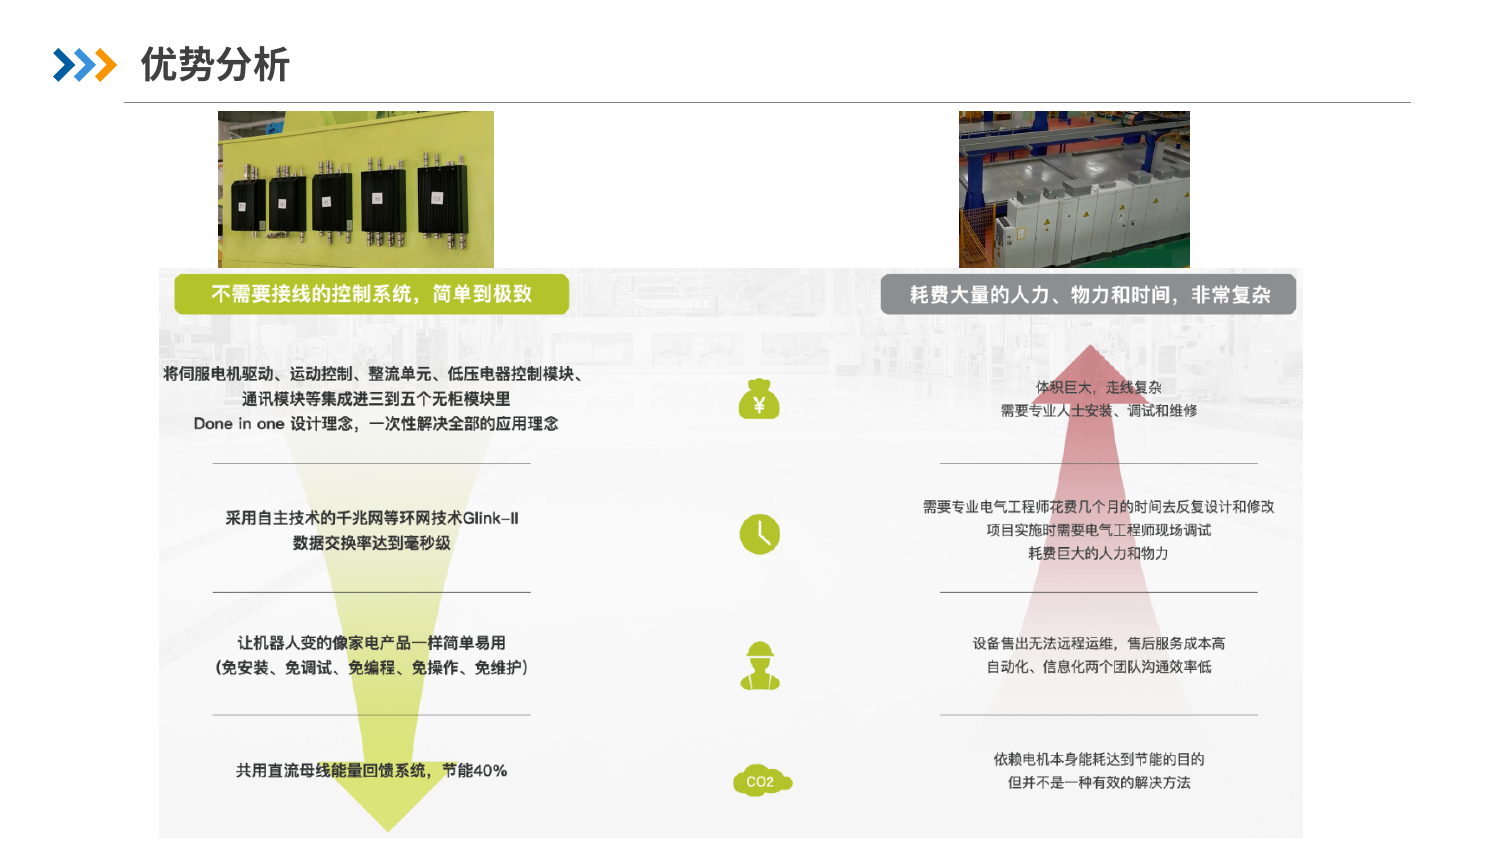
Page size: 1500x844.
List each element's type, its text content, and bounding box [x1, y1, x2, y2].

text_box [52, 47, 118, 82]
text_box 优势分析 [140, 32, 672, 96]
picture [159, 111, 1303, 838]
